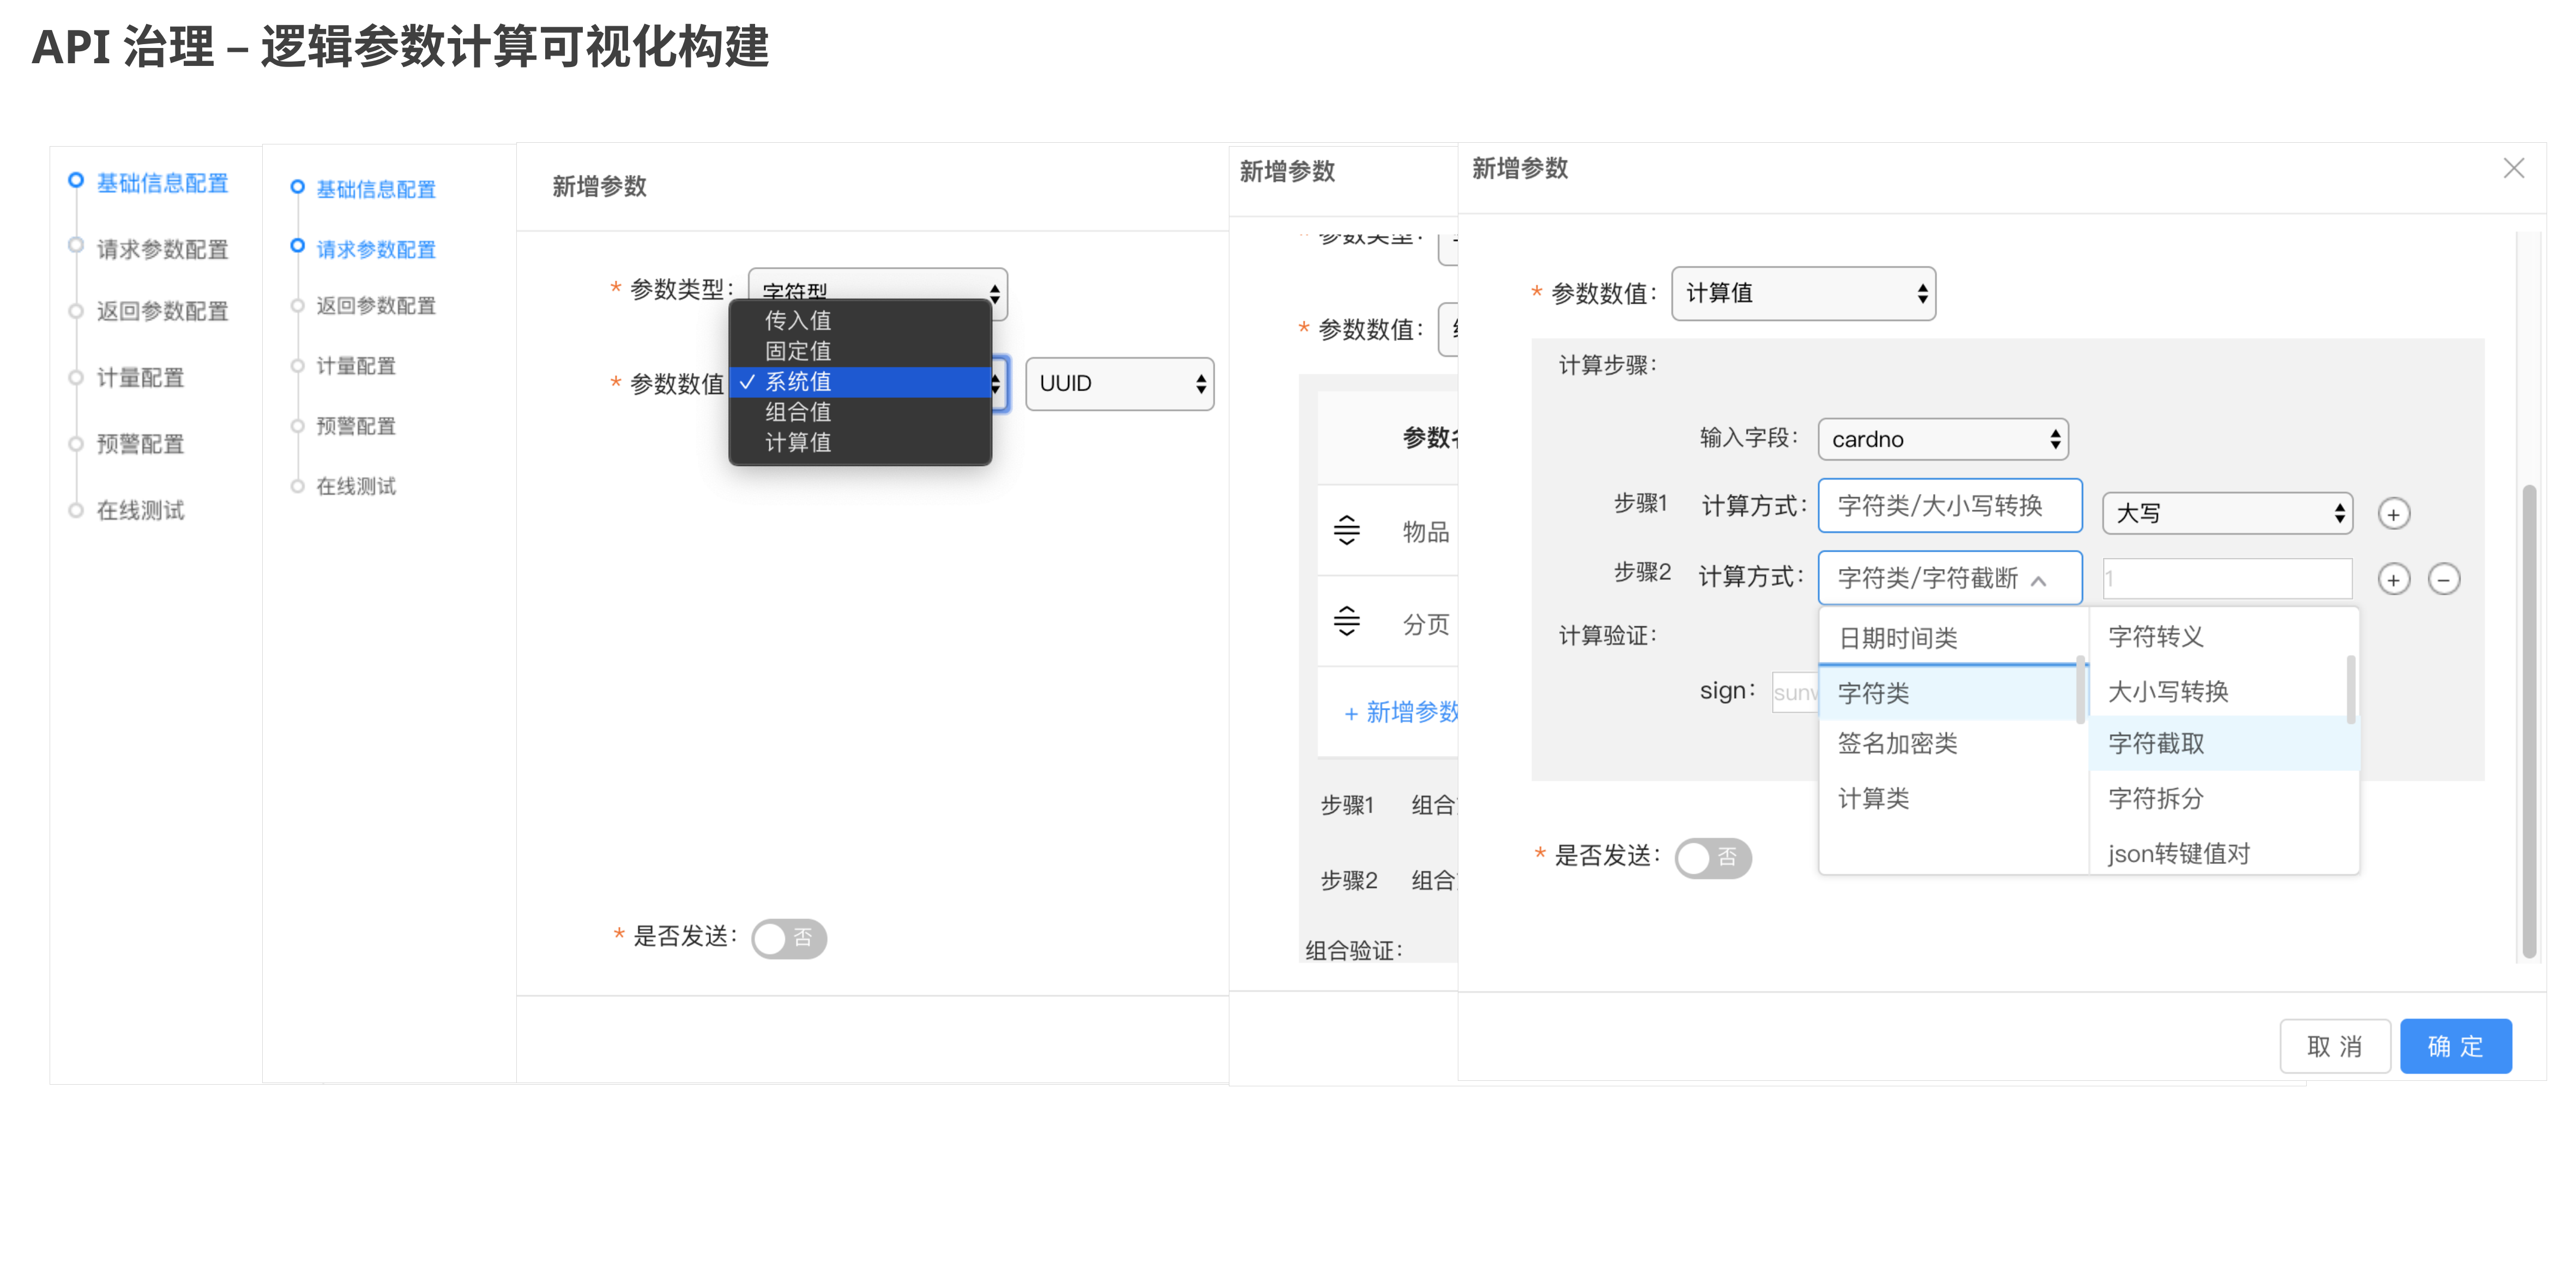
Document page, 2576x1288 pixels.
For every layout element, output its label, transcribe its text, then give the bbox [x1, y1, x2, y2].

text_box API治理 – 逻辑参数计算可视化构建 [23, 13, 806, 77]
picture [50, 142, 2547, 1086]
